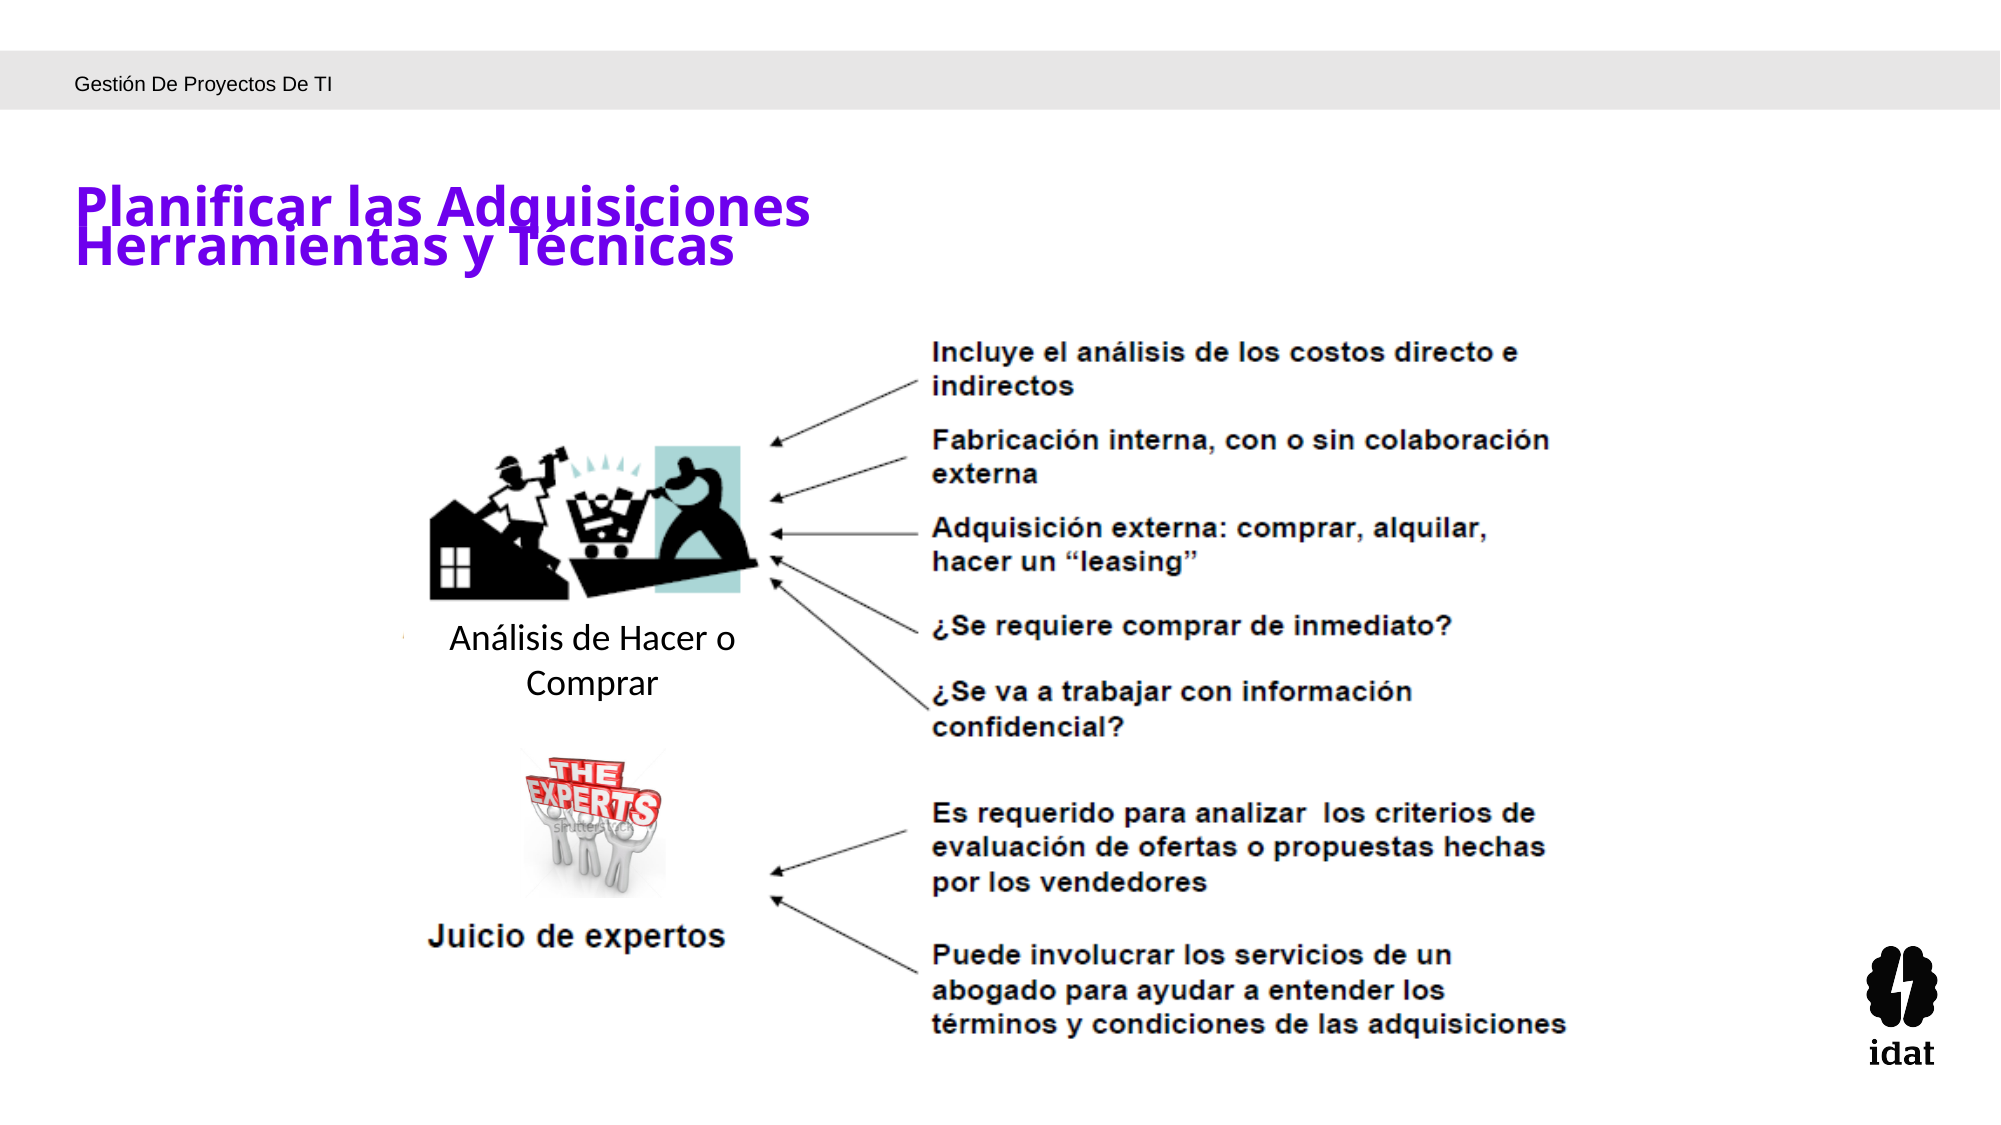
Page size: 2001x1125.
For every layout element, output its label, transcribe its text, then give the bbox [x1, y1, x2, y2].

list Planificar las Adquisiciones Herramientas y Técnicas [74, 194, 973, 274]
picture [1866, 946, 1938, 1065]
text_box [392, 335, 1590, 1044]
list Gestión De Proyectos De TI [74, 58, 690, 106]
